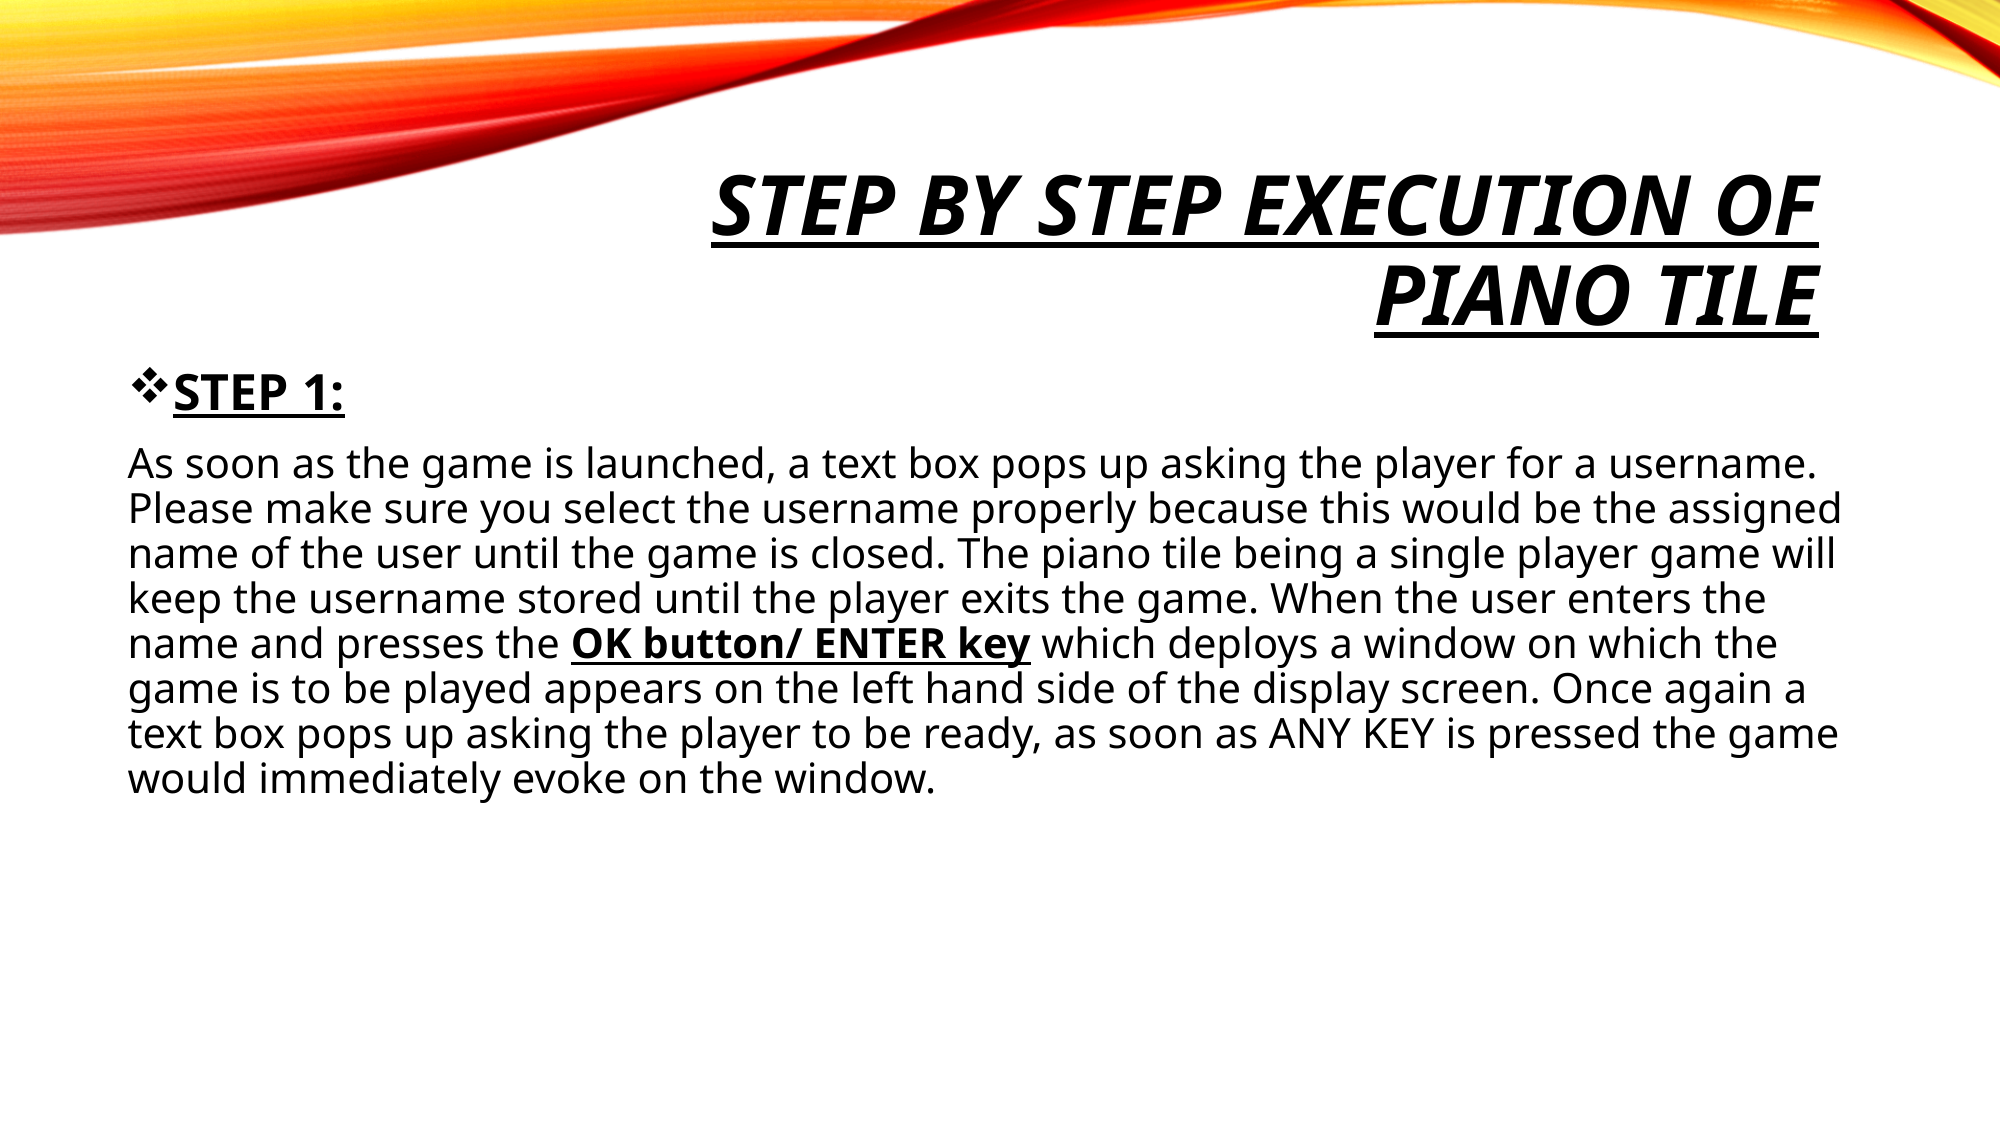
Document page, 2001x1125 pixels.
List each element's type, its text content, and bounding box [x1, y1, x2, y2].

picture [0, 0, 2000, 237]
list STEP 1: As soon as the game is launched, a text box pops up asking the player for a username. Please make sure you select the username properly because this would be the assigned name of the user until the game is closed. The piano tile being a single player game will keep the username stored until the player exits the game. When the user enters the name and presses the OK button/ ENTER key which deploys a window on which the game is to be played appears on the left hand side of the display screen. Once again a text box pops up asking the player to be ready, as soon as ANY KEY is pressed the game would immediately evoke on the window. [112, 360, 1888, 1021]
title STEP BY STEP EXECUTION OF PIANO TILE [421, 147, 1834, 360]
